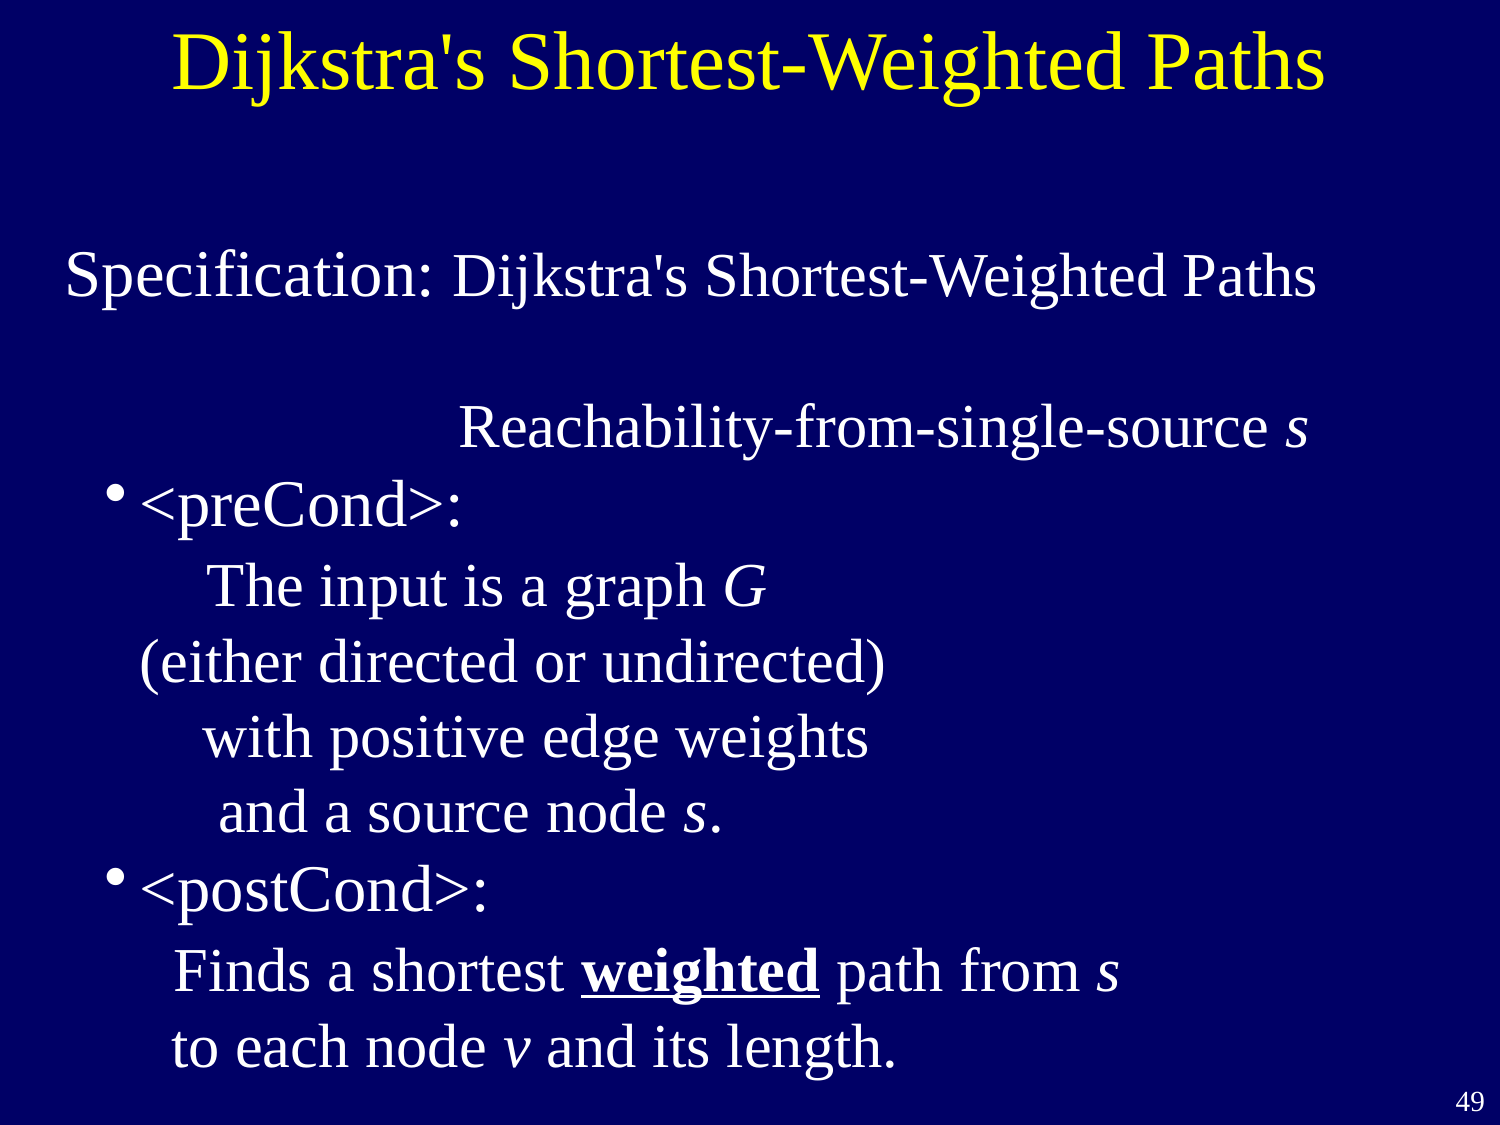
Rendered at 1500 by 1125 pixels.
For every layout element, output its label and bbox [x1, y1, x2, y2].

text_box [50, 222, 1500, 1088]
title [112, 0, 1388, 150]
